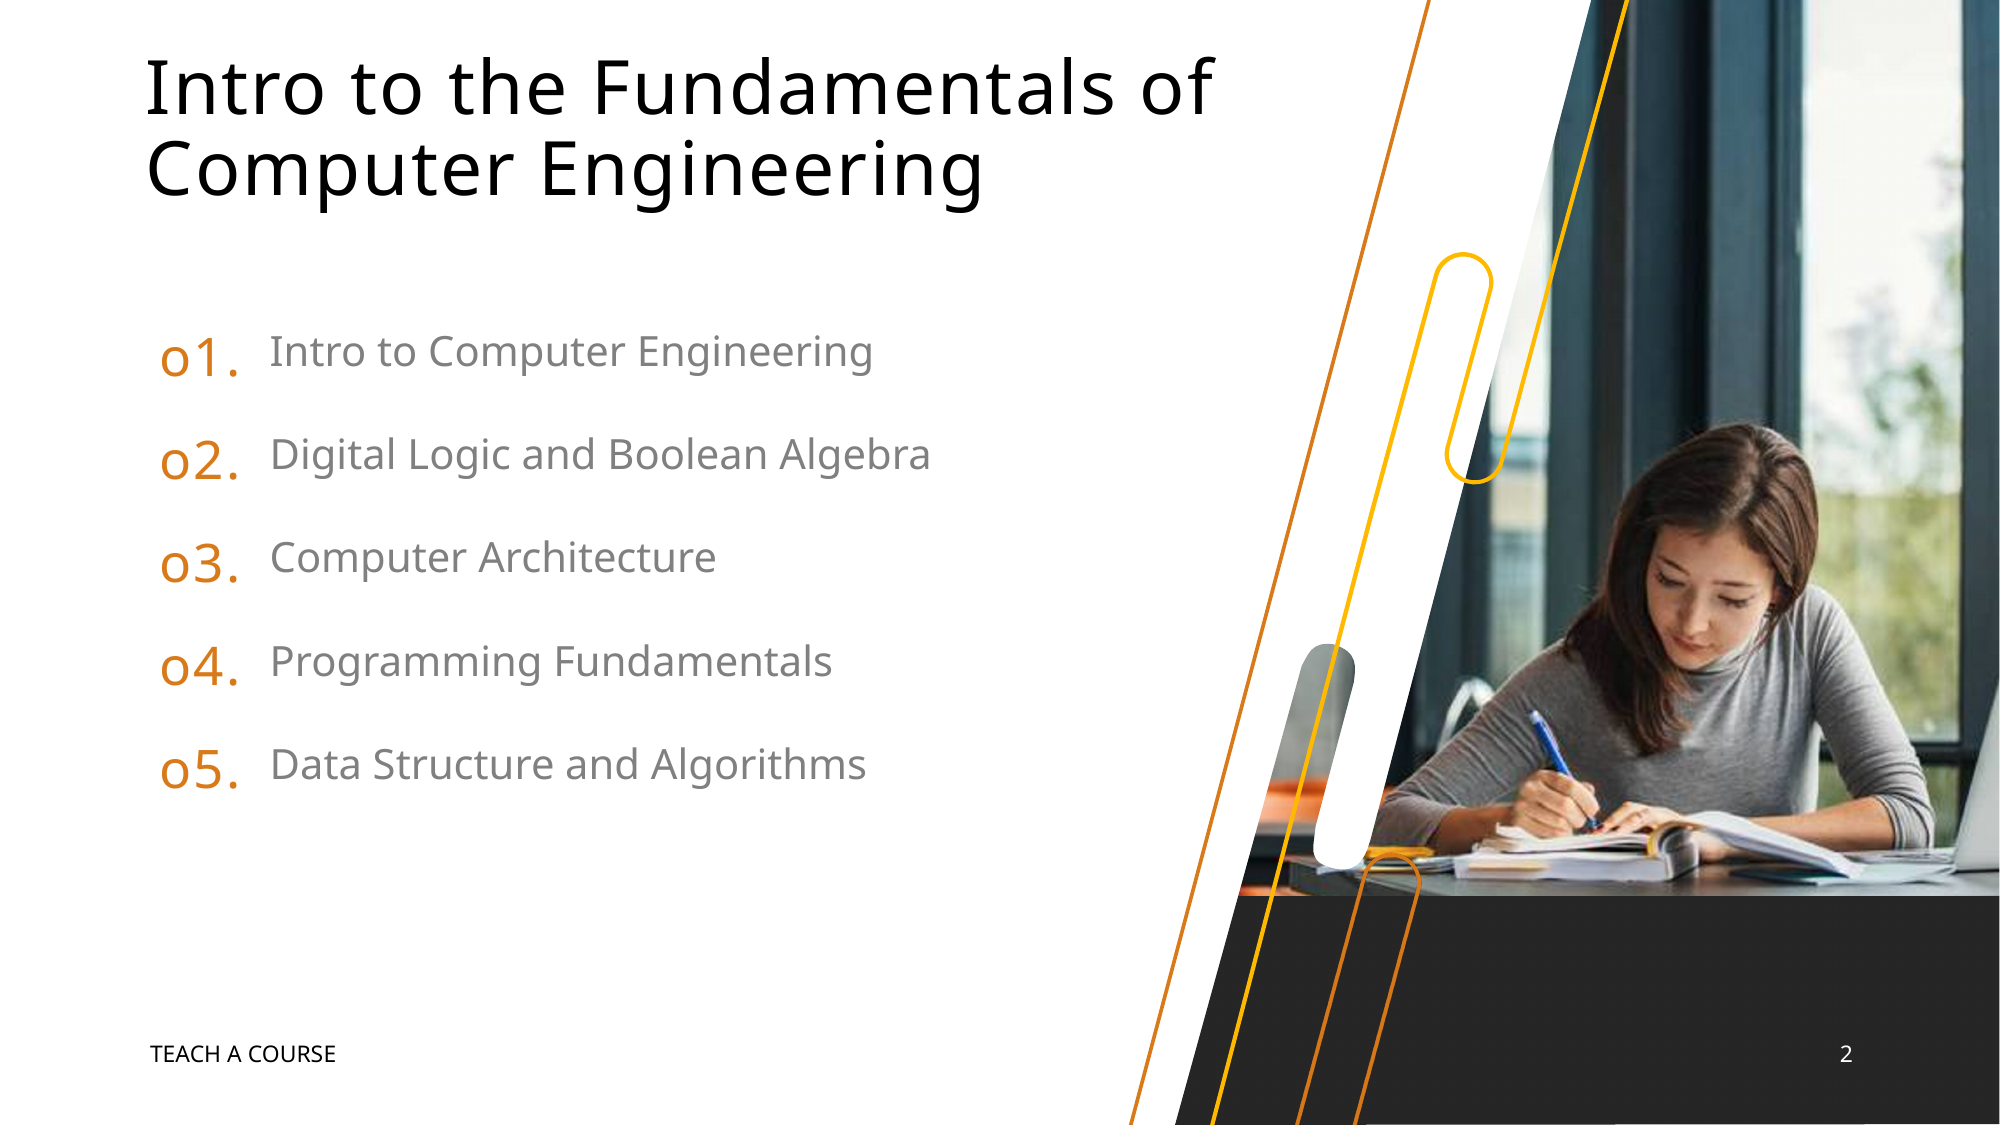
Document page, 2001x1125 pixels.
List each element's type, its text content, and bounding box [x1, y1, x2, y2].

list Digital Logic and Boolean Algebra [269, 390, 1171, 478]
list o4. [135, 596, 265, 684]
list o1. [135, 287, 265, 375]
picture [1174, 0, 2000, 1125]
list o3. [135, 493, 265, 581]
list o2. [135, 390, 265, 478]
list o5. [135, 699, 265, 788]
list Intro to Computer Engineering [269, 287, 1171, 375]
list Computer Architecture [269, 493, 1171, 582]
title Intro to the Fundamentals of Computer Engineering [130, 52, 1171, 220]
list Programming Fundamentals [269, 596, 1171, 685]
list Data Structure and Algorithms [269, 700, 1171, 788]
footer TEACH A COURSE [135, 1031, 1171, 1092]
